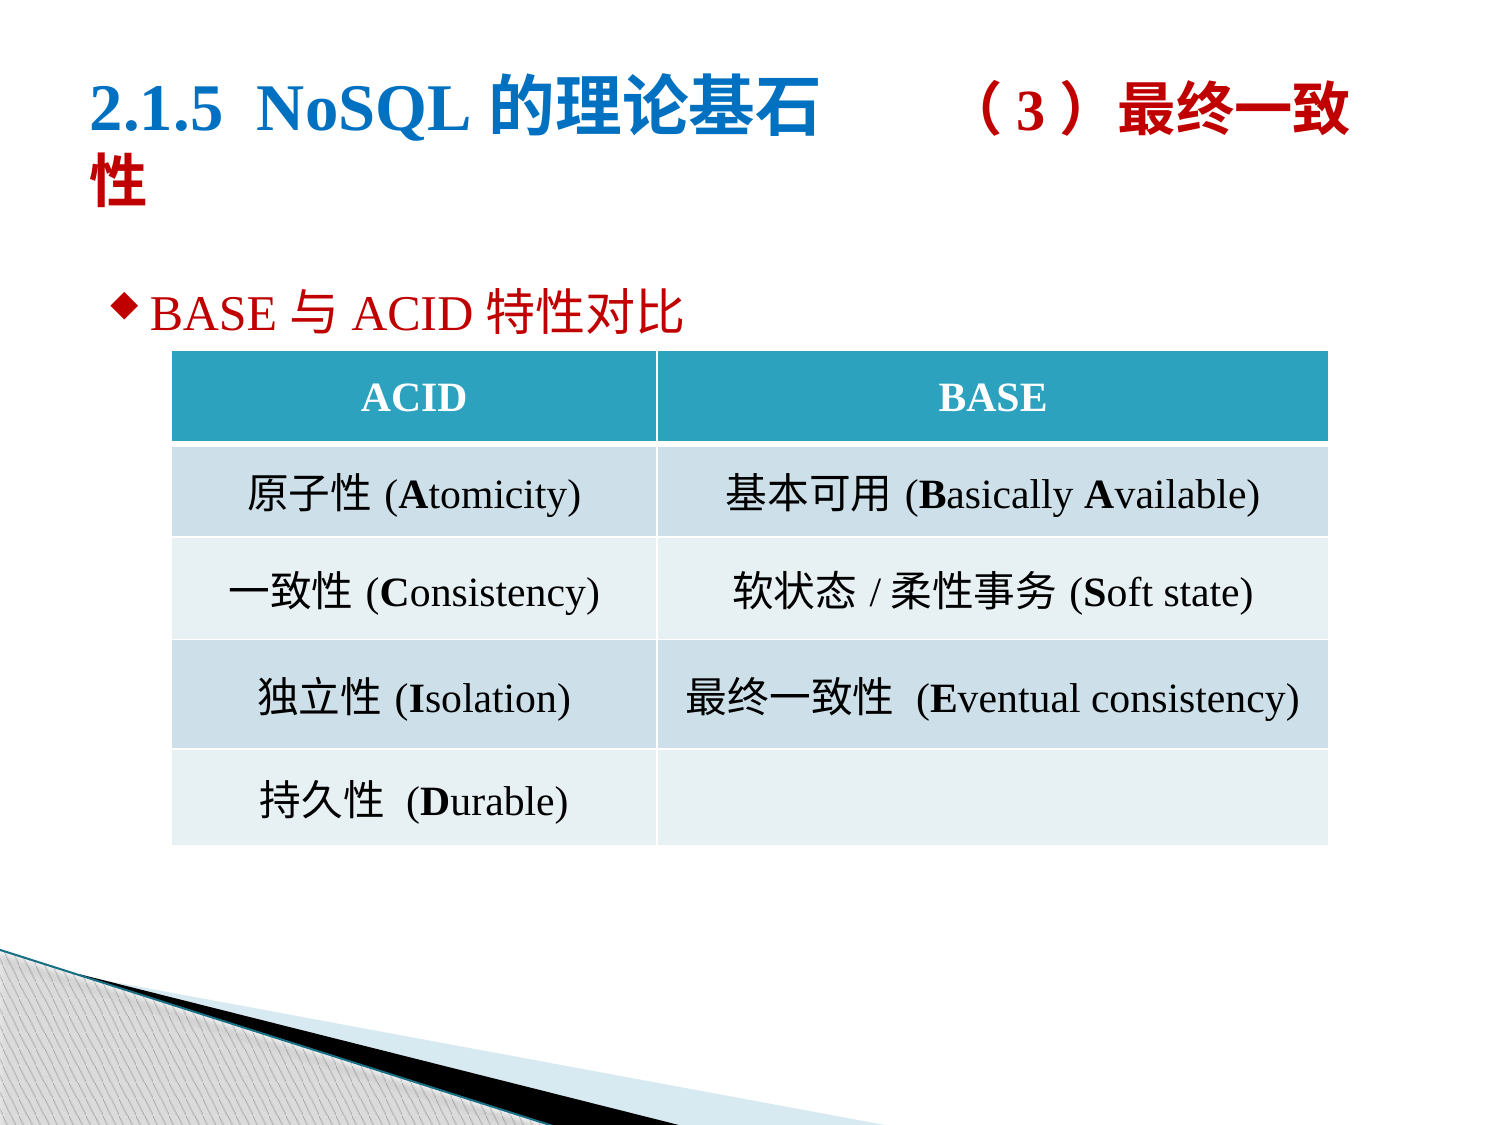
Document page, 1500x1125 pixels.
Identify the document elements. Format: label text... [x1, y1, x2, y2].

table_cell 原子性(Atomicity) [172, 447, 656, 536]
table_cell [658, 750, 1328, 845]
table_header ACID [172, 351, 656, 441]
table_cell 基本可用(Basically Available) [658, 447, 1328, 536]
table_cell 独立性(Isolation) [172, 640, 656, 748]
table_cell 一致性(Consistency) [172, 538, 656, 639]
table_cell 持久性 (Durable) [172, 750, 656, 845]
table_header BASE [658, 351, 1328, 441]
table_cell 最终一致性 (Eventual consistency) [658, 640, 1328, 748]
title 2.1.5 NoSQL的理论基石 （3）最终一致性 [75, 45, 1400, 233]
list BASE与ACID特性对比 [75, 243, 1425, 986]
table_cell 软状态/柔性事务(Soft state) [658, 538, 1328, 639]
